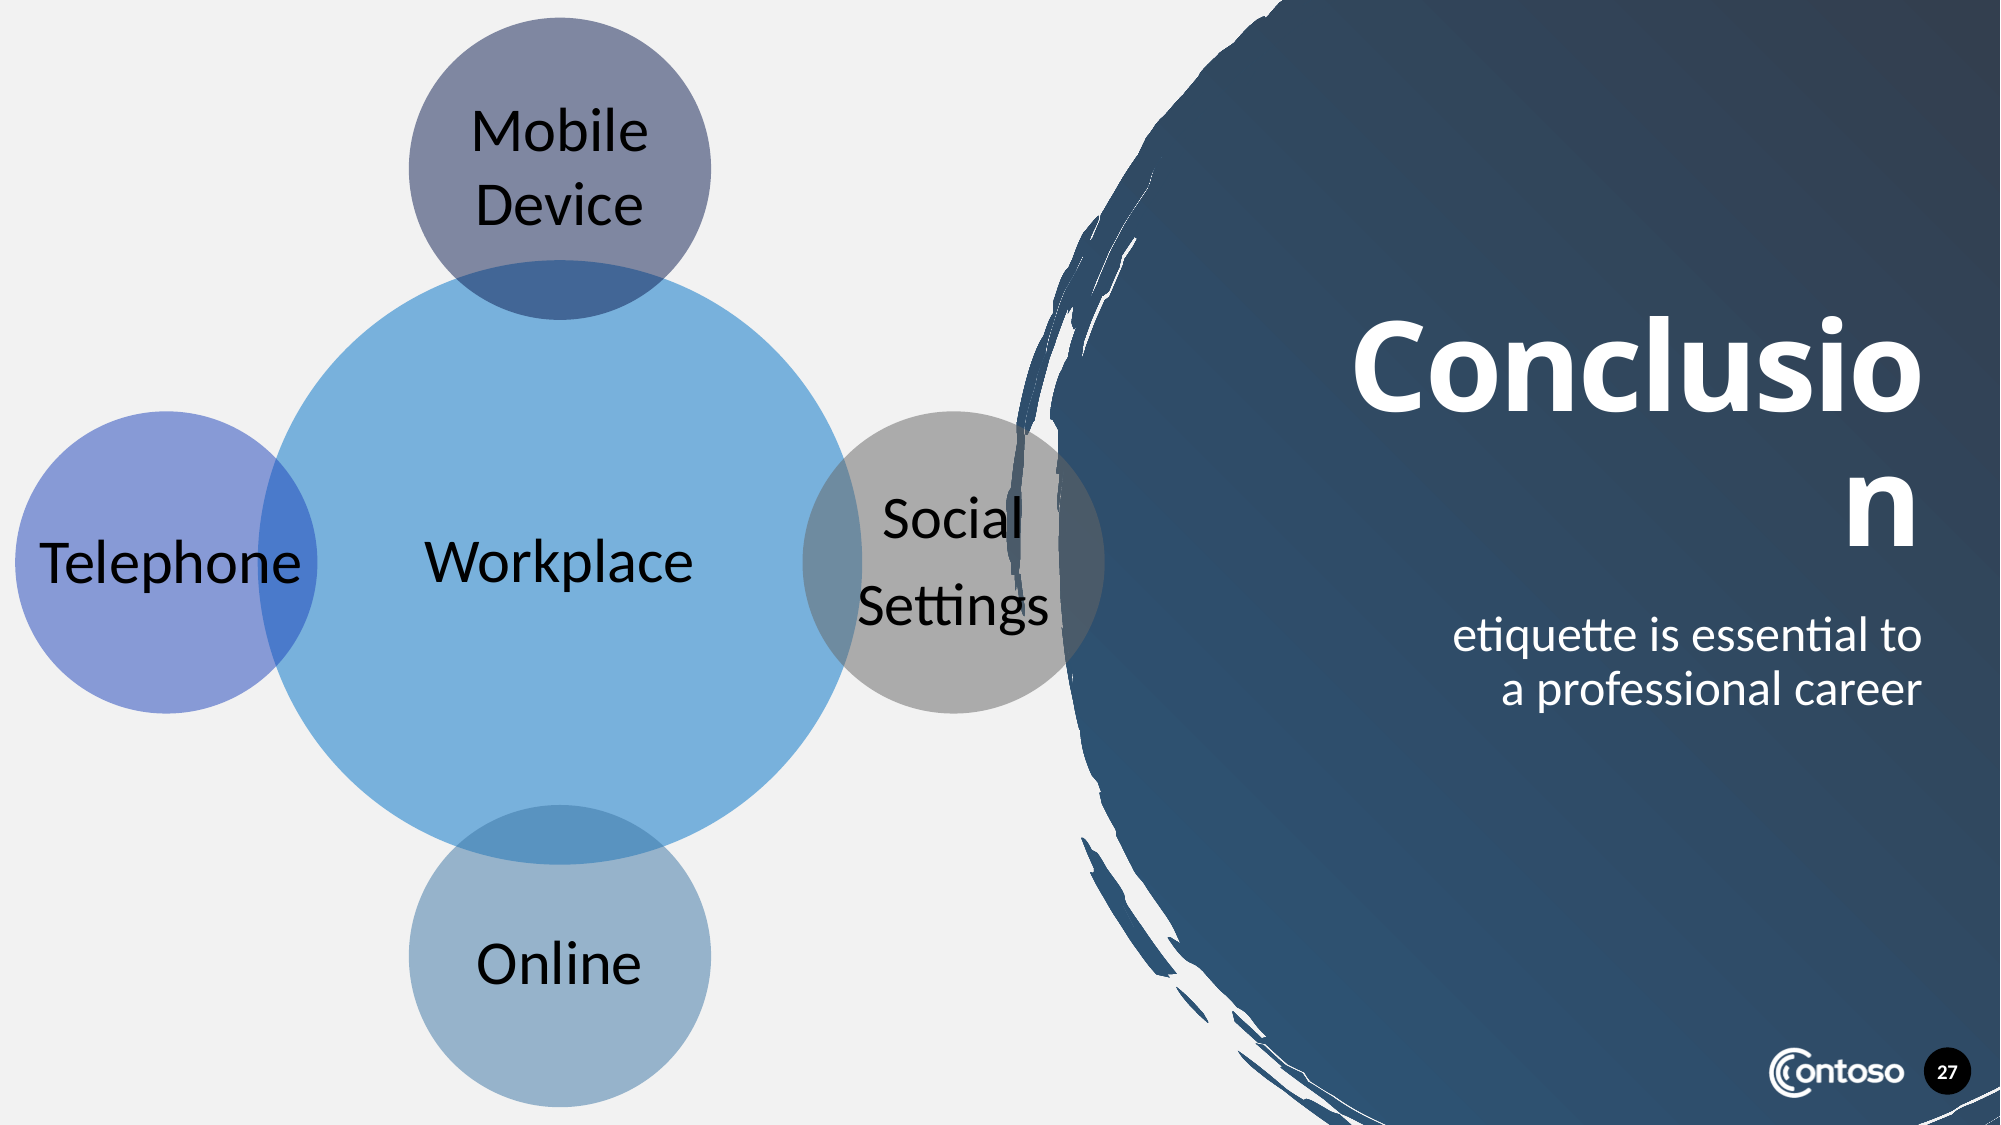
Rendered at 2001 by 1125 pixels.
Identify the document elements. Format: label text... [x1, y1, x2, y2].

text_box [0, 17, 1344, 1108]
slide_number 27 [1923, 1047, 1972, 1095]
subtitle etiquette is essential to a professional career [1440, 608, 1923, 841]
title Conclusion [1344, 455, 1923, 574]
picture [1764, 1043, 1909, 1099]
